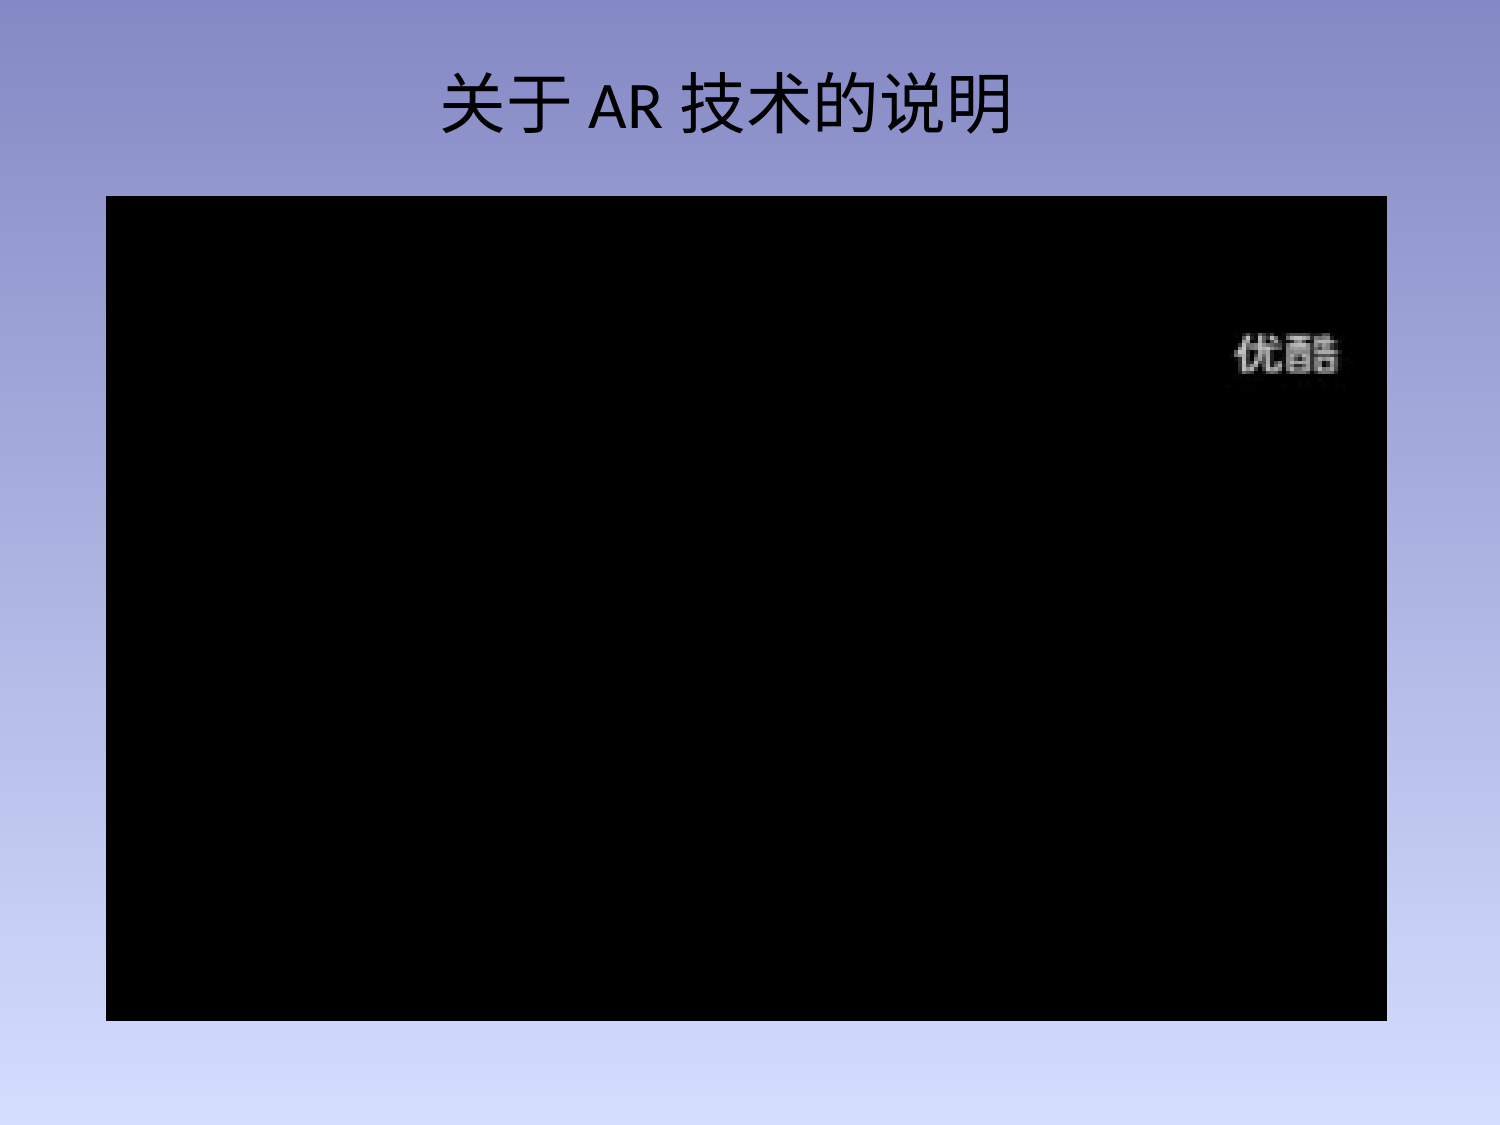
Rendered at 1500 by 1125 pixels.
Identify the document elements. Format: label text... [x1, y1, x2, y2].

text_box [105, 195, 1389, 1022]
text_box 关于AR技术的说明 [395, 54, 1058, 194]
